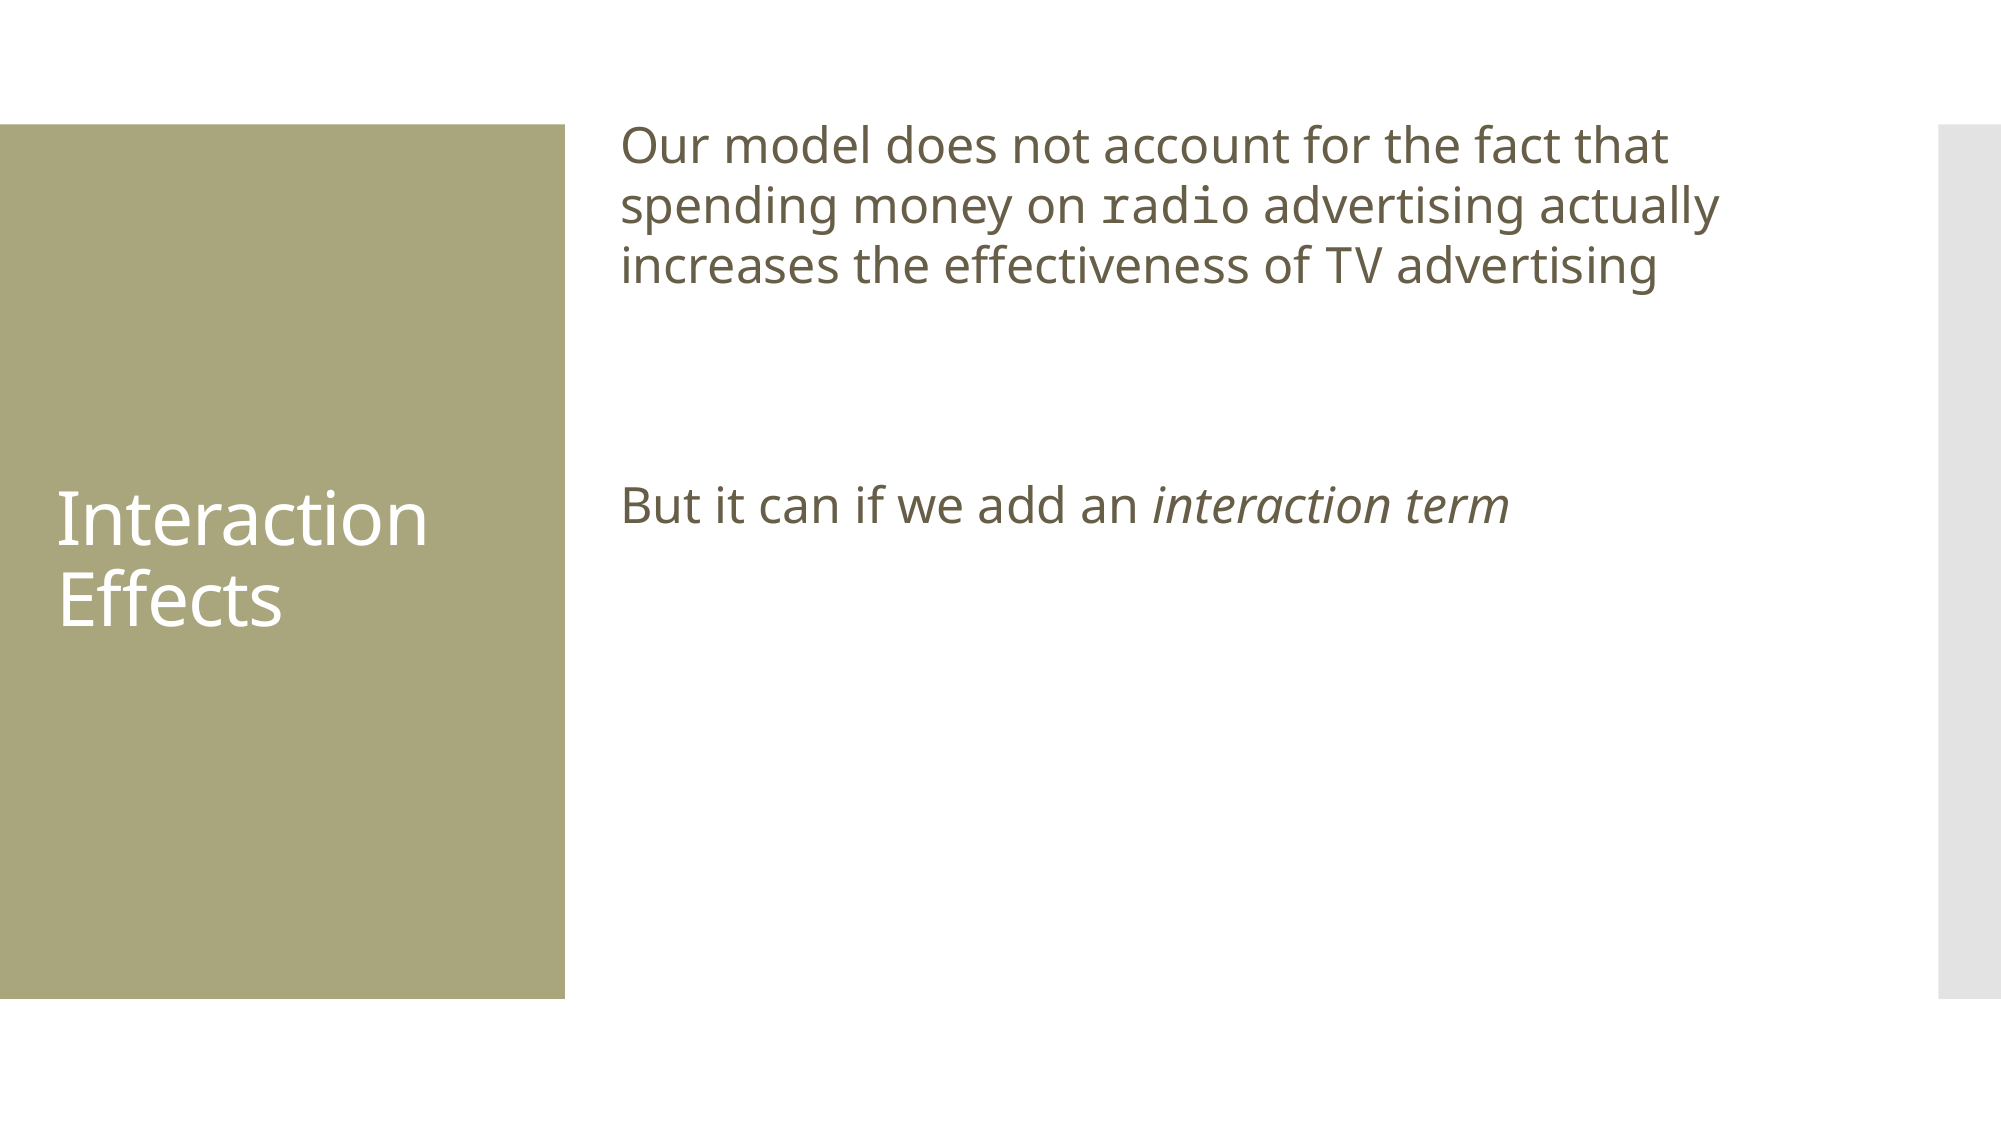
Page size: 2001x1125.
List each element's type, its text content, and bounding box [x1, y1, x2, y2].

title Interaction Effects [41, 184, 525, 940]
